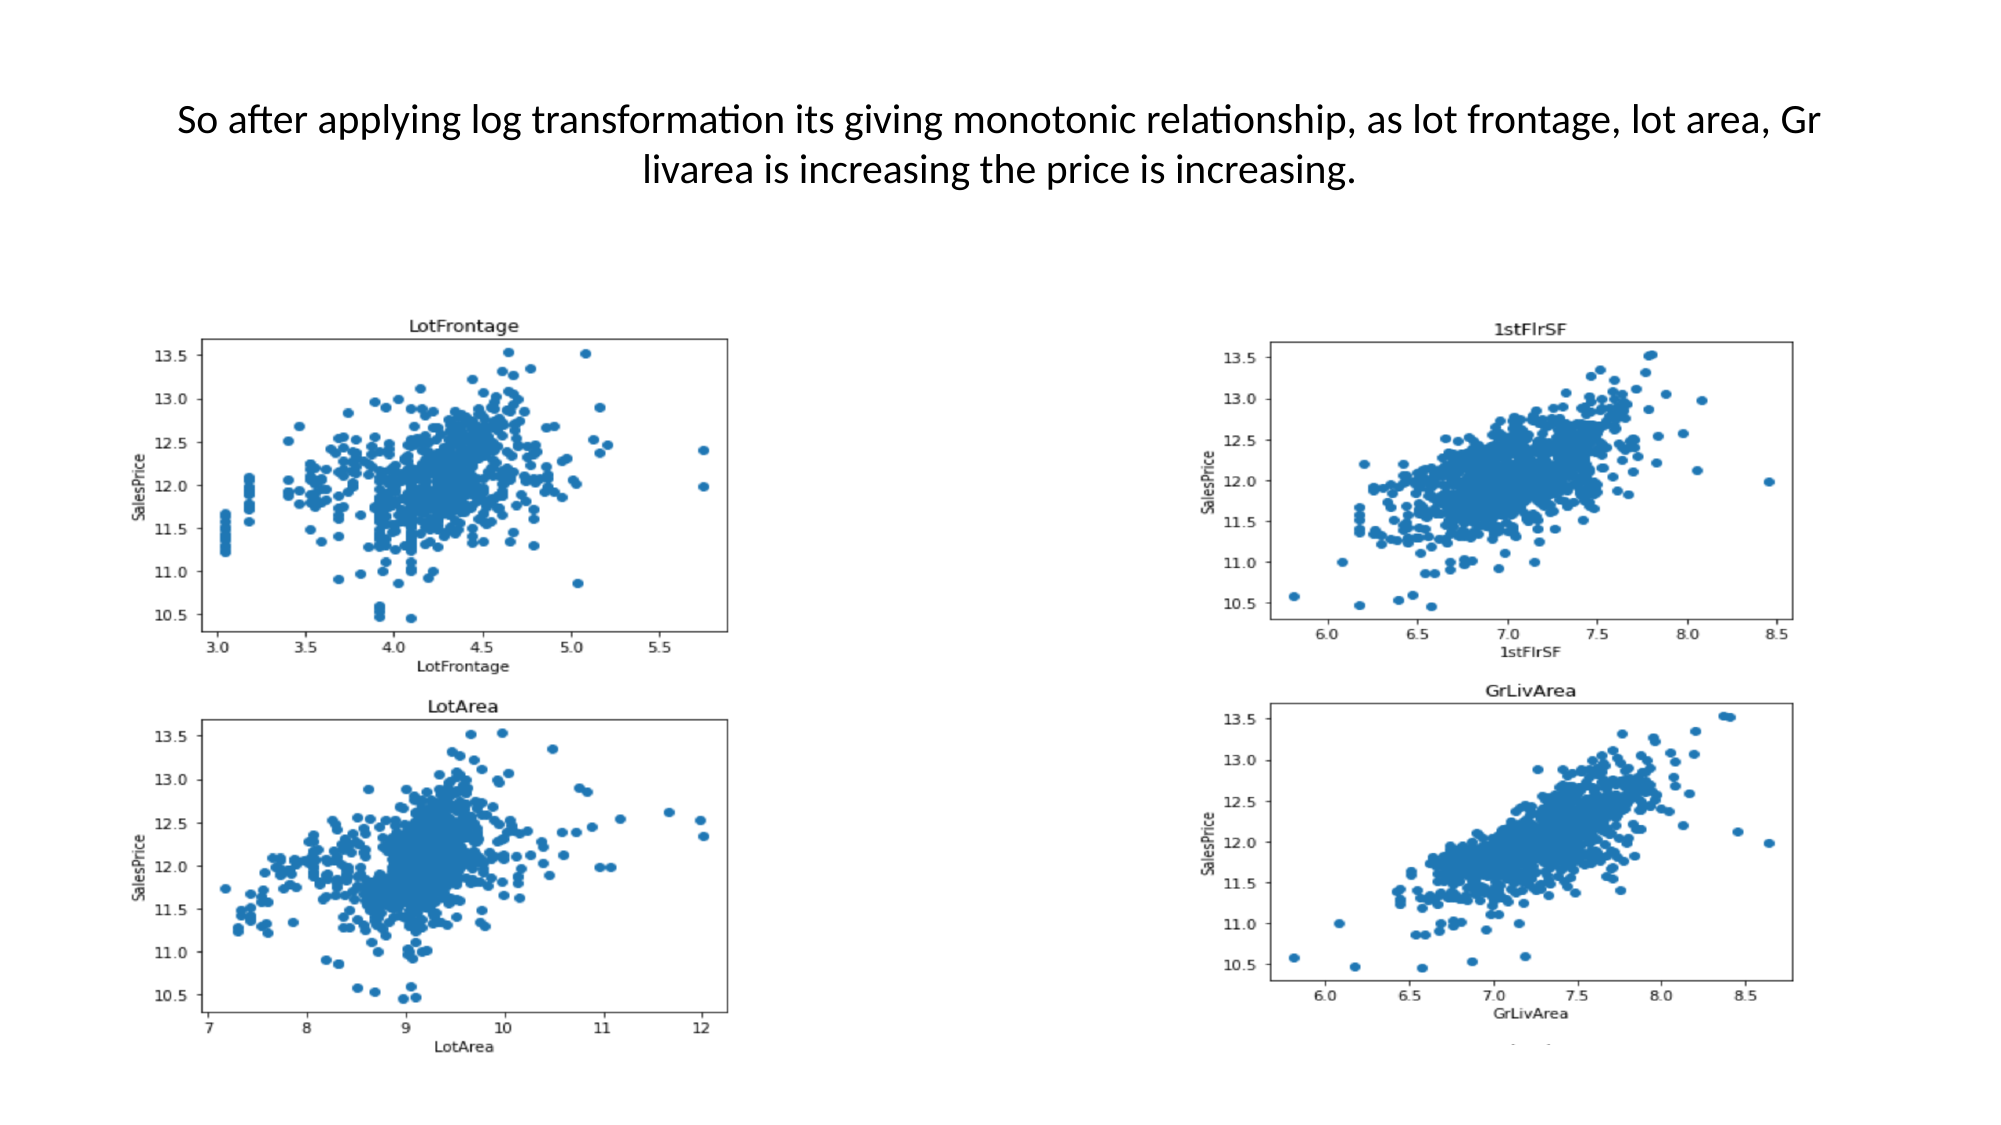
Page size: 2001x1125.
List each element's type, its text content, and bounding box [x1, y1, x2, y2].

title So after applying log transformation its giving monotonic relationship, as lot frontage, lot area, Gr livarea is increasing the price is increasing. [150, 32, 1850, 251]
picture [1088, 307, 1949, 1087]
picture [59, 301, 901, 1093]
